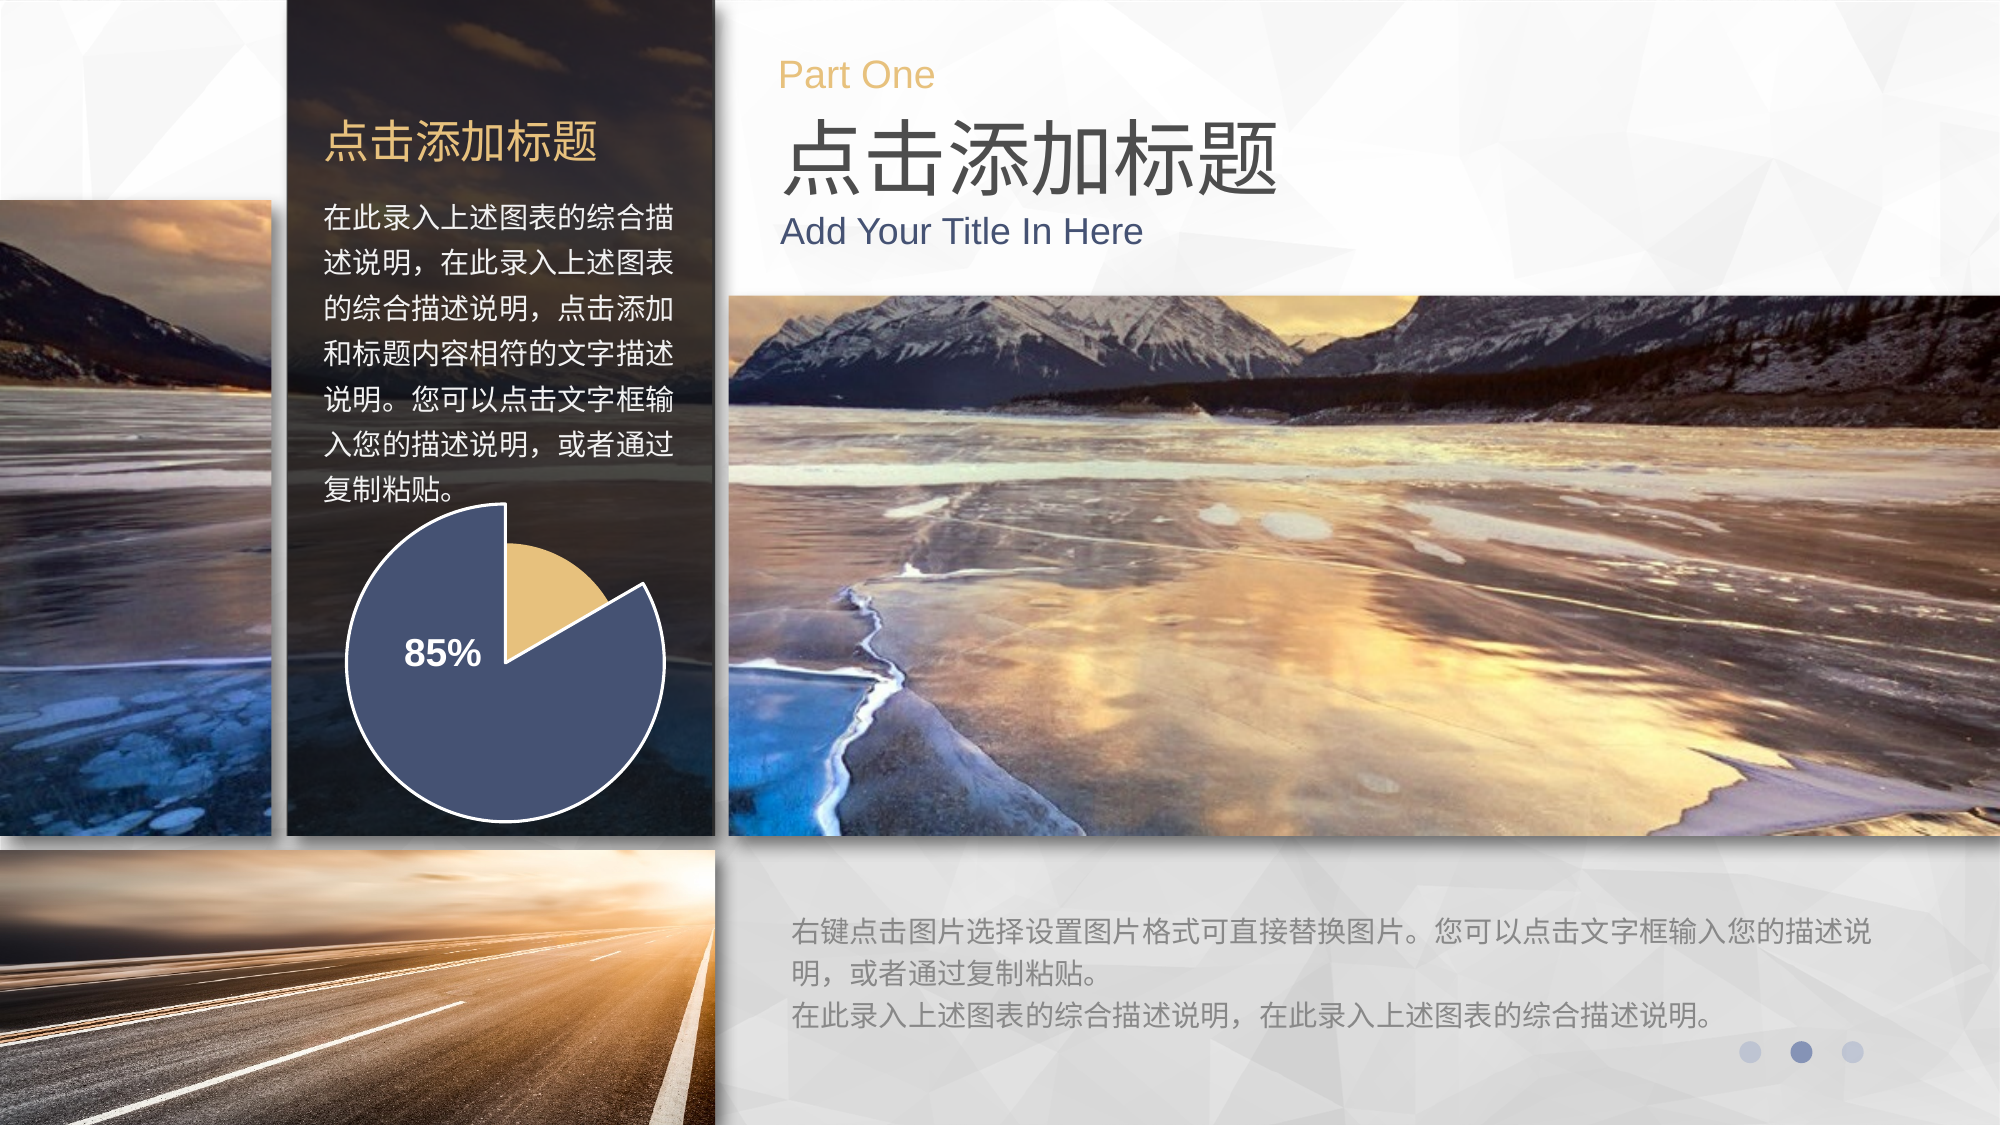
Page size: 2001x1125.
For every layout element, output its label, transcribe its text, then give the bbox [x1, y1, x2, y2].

text_box [1789, 1040, 1814, 1065]
text_box [1840, 1040, 1865, 1065]
text_box 点击添加标题 [308, 105, 678, 176]
text_box [286, 0, 716, 837]
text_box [333, 497, 678, 829]
text_box [1738, 1040, 1763, 1065]
text_box [0, 199, 272, 837]
text_box 点击添加标题 [766, 99, 1296, 214]
text_box [728, 294, 2000, 837]
text_box [0, 849, 716, 1125]
text_box 右键点击图片选择设置图片格式可直接替换图片。您可以点击文字框输入您的描述说明，或者通过复制粘贴。 在此录入上述图表的综合描述说明，在此录入上述图表的综合描述说明。 [776, 899, 1891, 1040]
text_box 在此录入上述图表的综合描述说明，在此录入上述图表的综合描述说明，点击添加和标题内容相符的文字描述说明。您可以点击文字框输入您的描述说明，或者通过复制粘贴。 [308, 181, 702, 514]
picture [0, 0, 2000, 1125]
text_box Add Your Title In Here [765, 199, 1160, 260]
text_box Part One [763, 41, 1079, 104]
